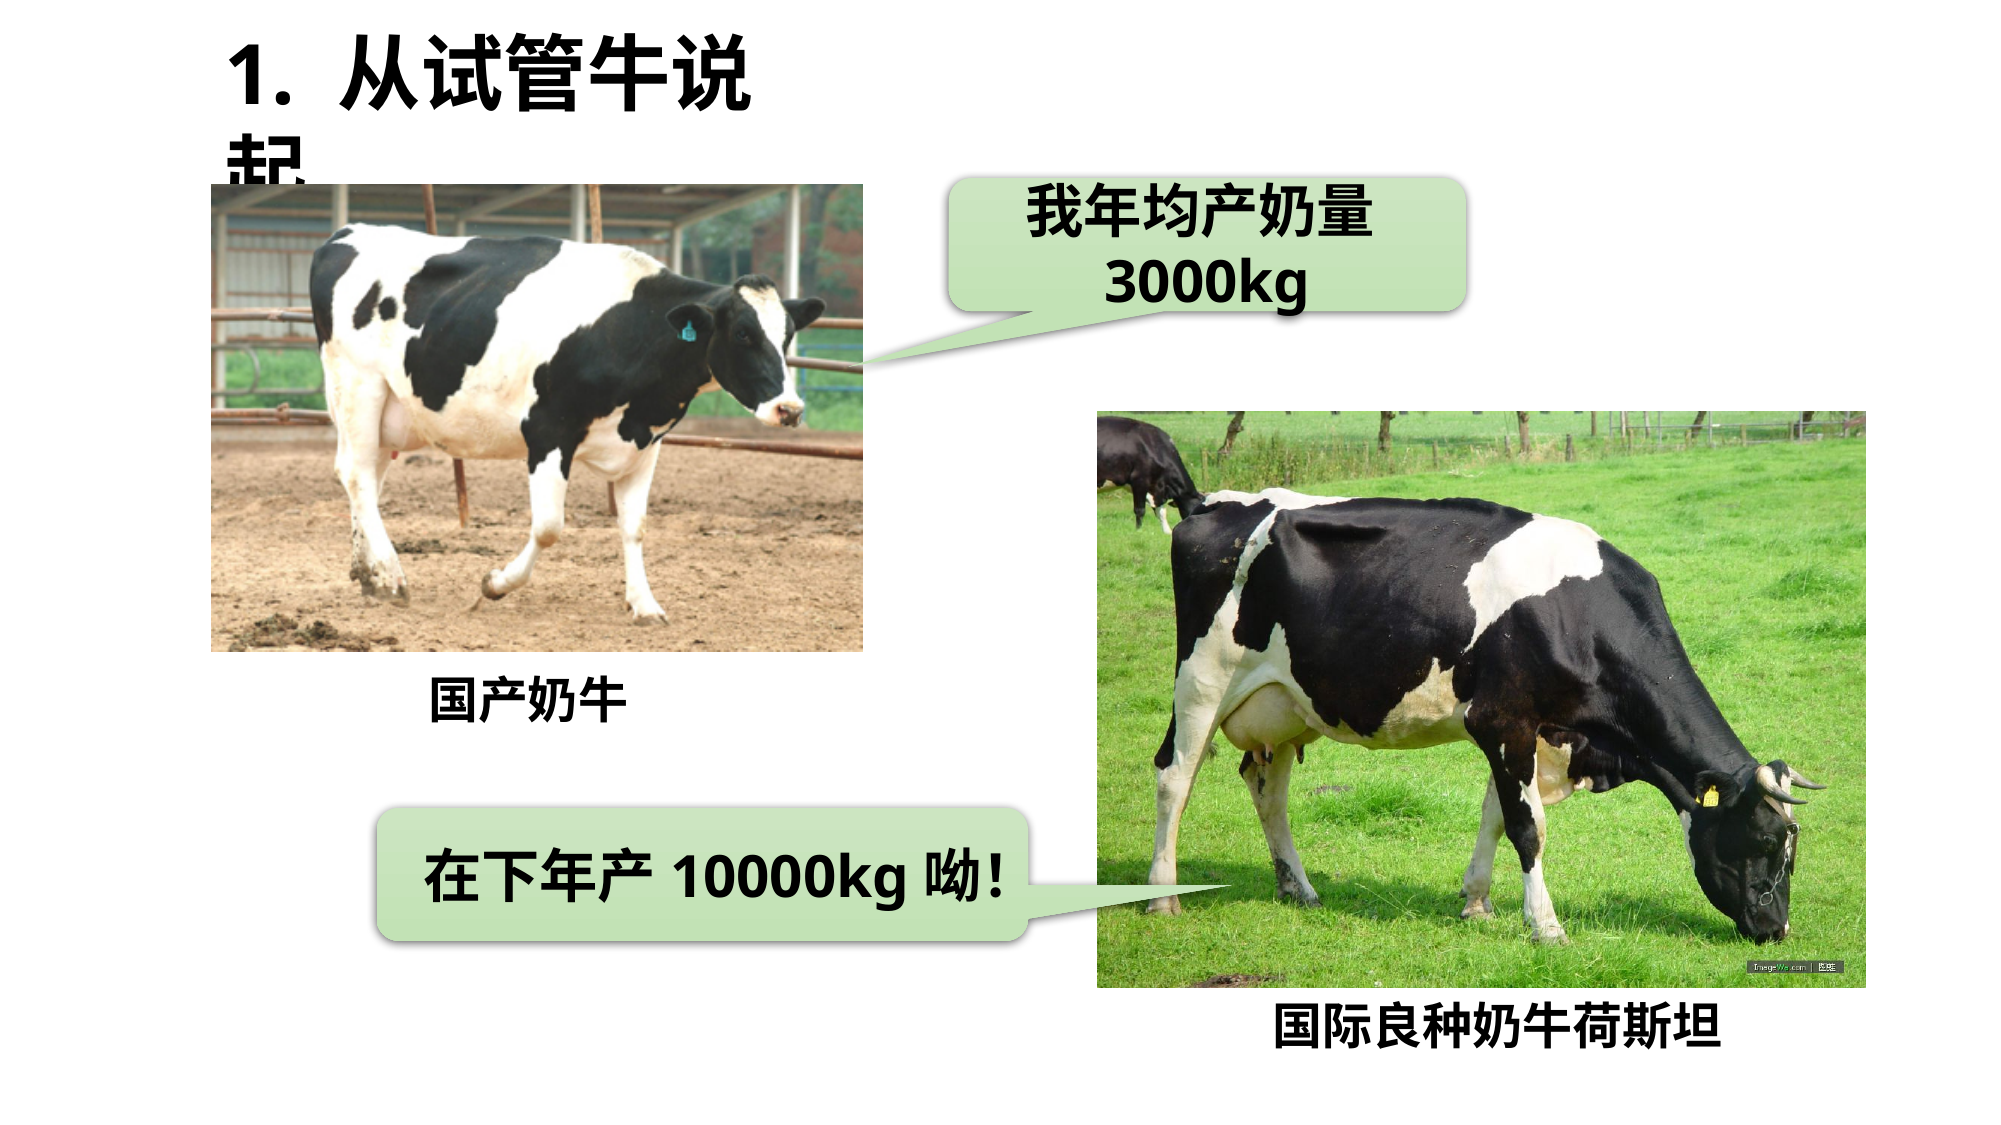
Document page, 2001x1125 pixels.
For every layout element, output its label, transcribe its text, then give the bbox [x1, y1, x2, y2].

picture [1097, 411, 1866, 988]
picture [211, 184, 864, 653]
text_box 国际良种奶牛荷斯坦 [1257, 988, 1738, 1063]
text_box 国产奶牛 [413, 661, 644, 737]
text_box 在下年产10000kg呦！ [376, 807, 1097, 941]
text_box 我年均产奶量3000kg [864, 178, 1466, 364]
text_box 1. 从试管牛说起 [209, 14, 848, 229]
